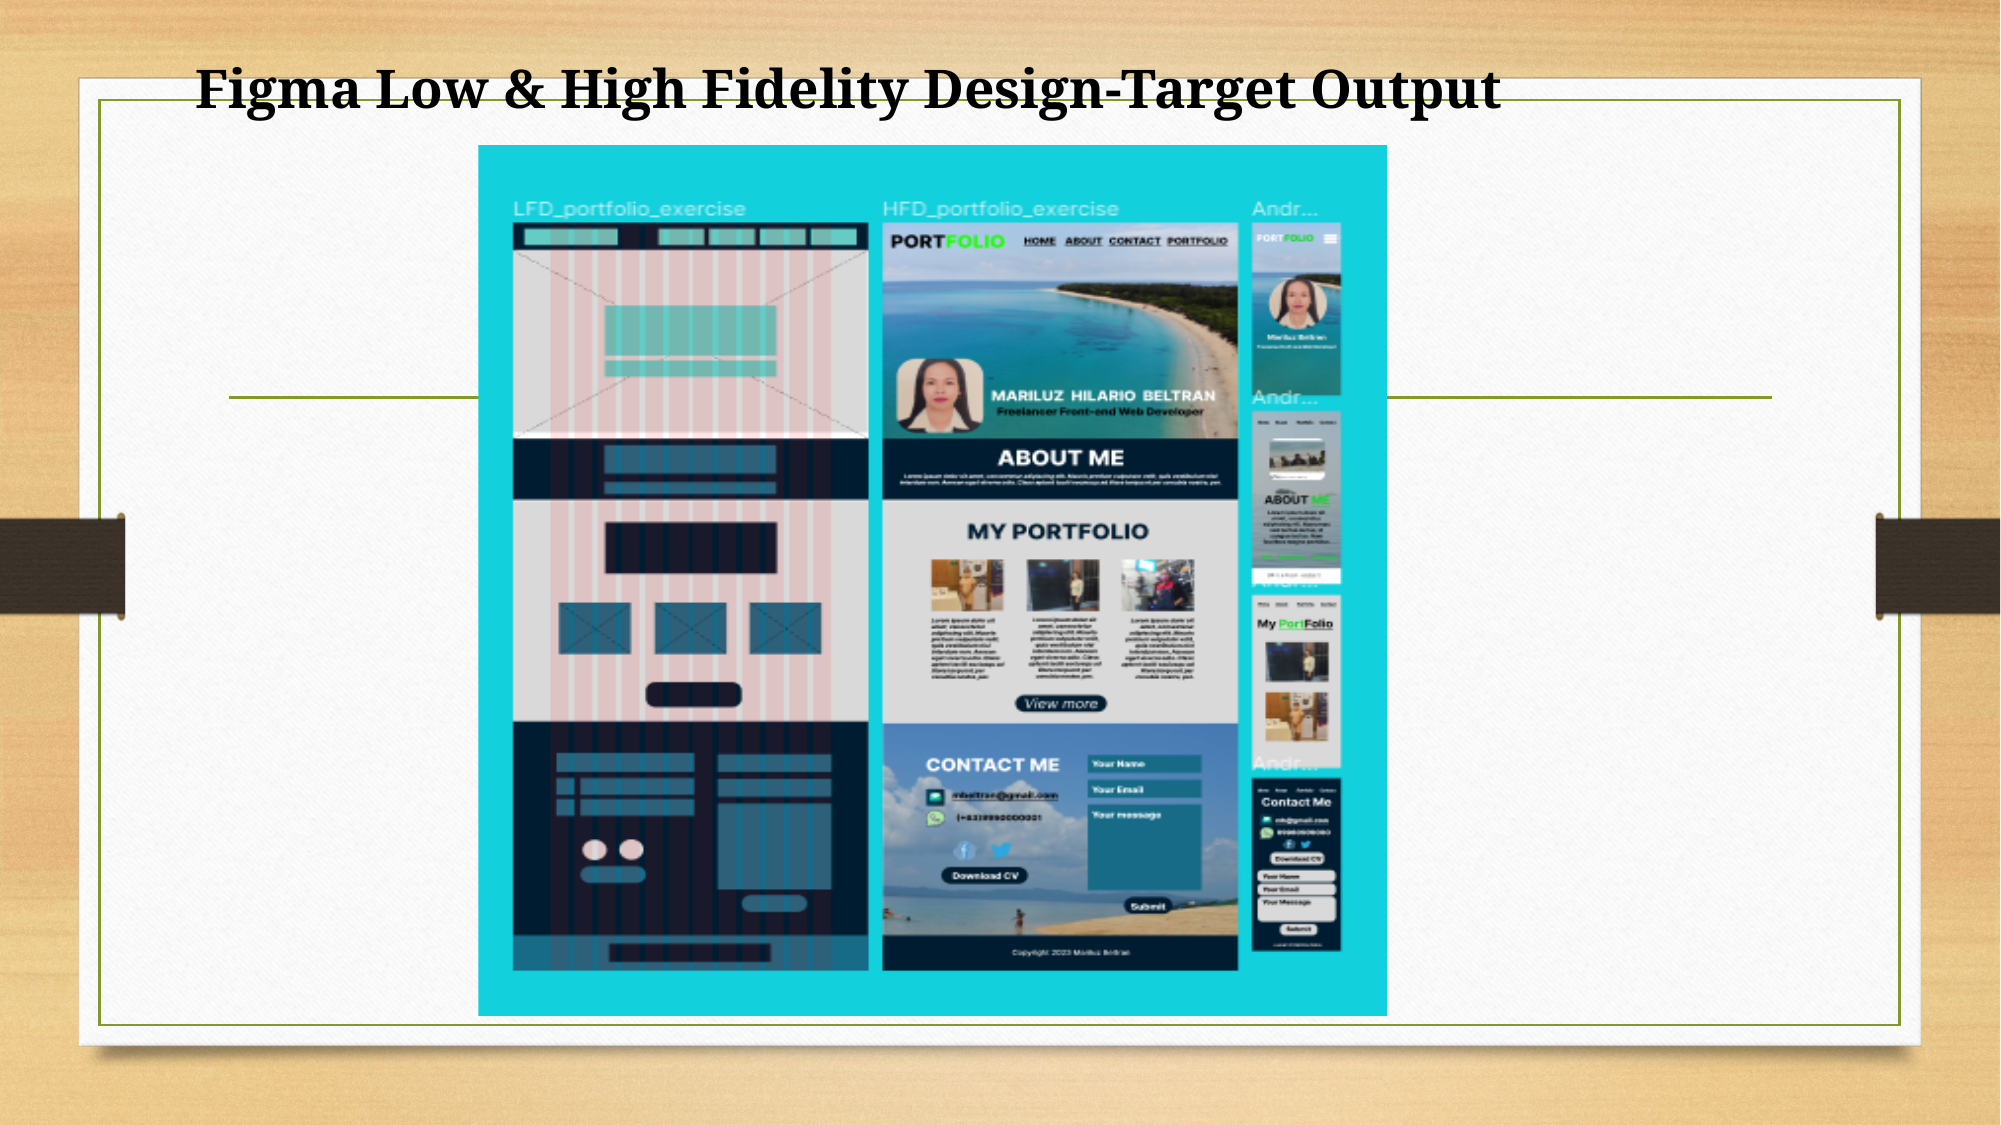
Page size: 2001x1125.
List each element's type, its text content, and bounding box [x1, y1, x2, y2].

picture [0, 0, 2001, 1125]
text_box Figma Low & High Fidelity Design-Target Output [180, 37, 1591, 146]
